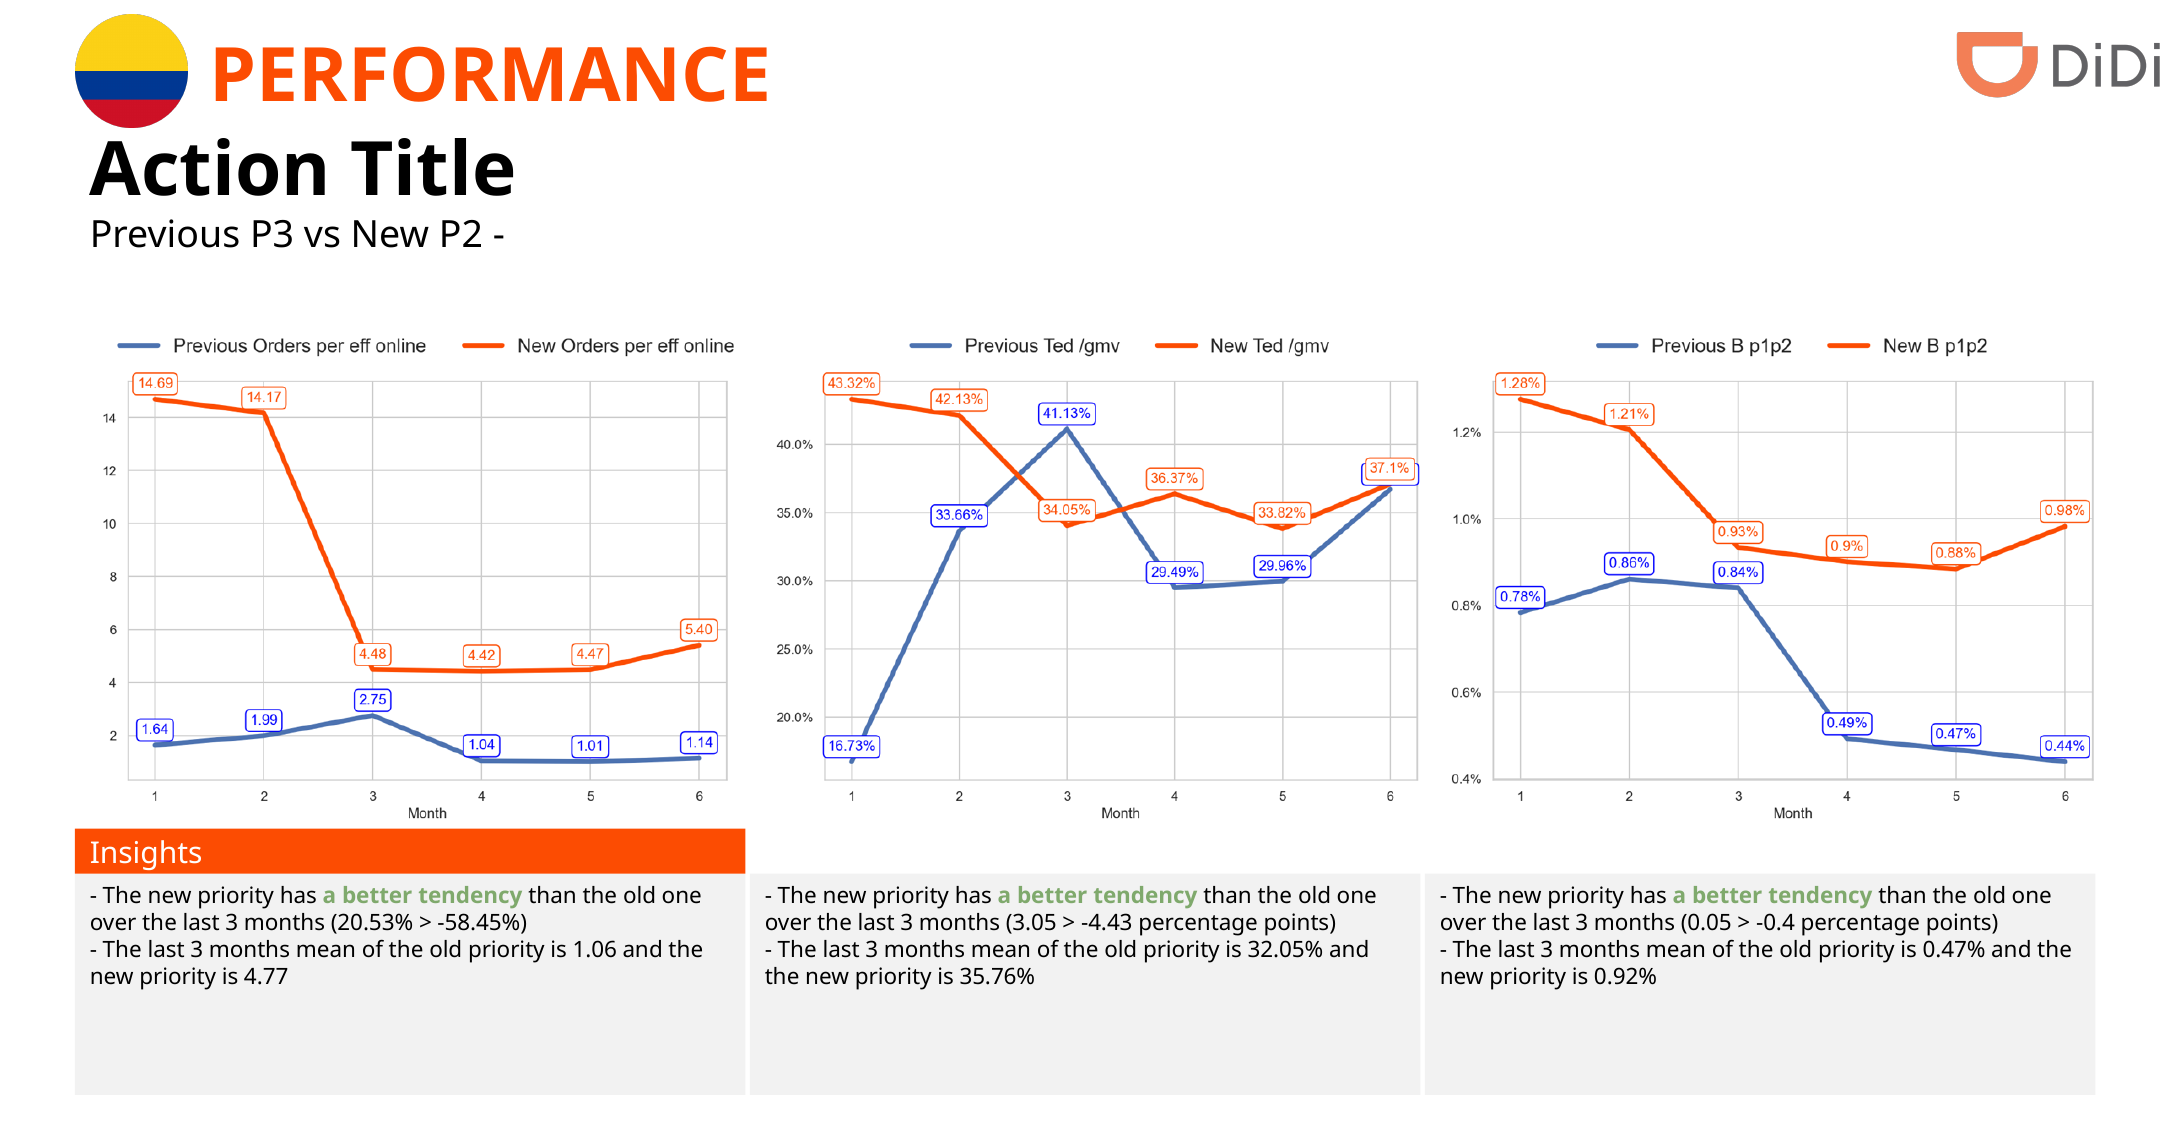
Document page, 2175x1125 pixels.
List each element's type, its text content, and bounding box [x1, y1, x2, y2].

text_box PERFORMANCE [194, 15, 1800, 127]
text_box Previous P3 vs New P2 - [74, 202, 2175, 263]
text_box Action Title [74, 127, 2175, 202]
picture [74, 322, 2101, 829]
text_box - The new priority has a better tendency than the old one over the last 3 months (3.05 > -4.43 percentage points) - The last 3 months mean of the old priority is 32.05% and the new priority is 35.76% [749, 873, 1421, 1095]
text_box Insights [74, 837, 746, 874]
picture [1949, 1, 2175, 129]
text_box - The new priority has a better tendency than the old one over the last 3 months (20.53% > -58.45%) - The last 3 months mean of the old priority is 1.06 and the new priority is 4.77 [74, 874, 746, 1095]
picture [74, 14, 188, 128]
text_box - The new priority has a better tendency than the old one over the last 3 months (0.05 > -0.4 percentage points) - The last 3 months mean of the old priority is 0.47% and the new priority is 0.92% [1424, 873, 2096, 1095]
